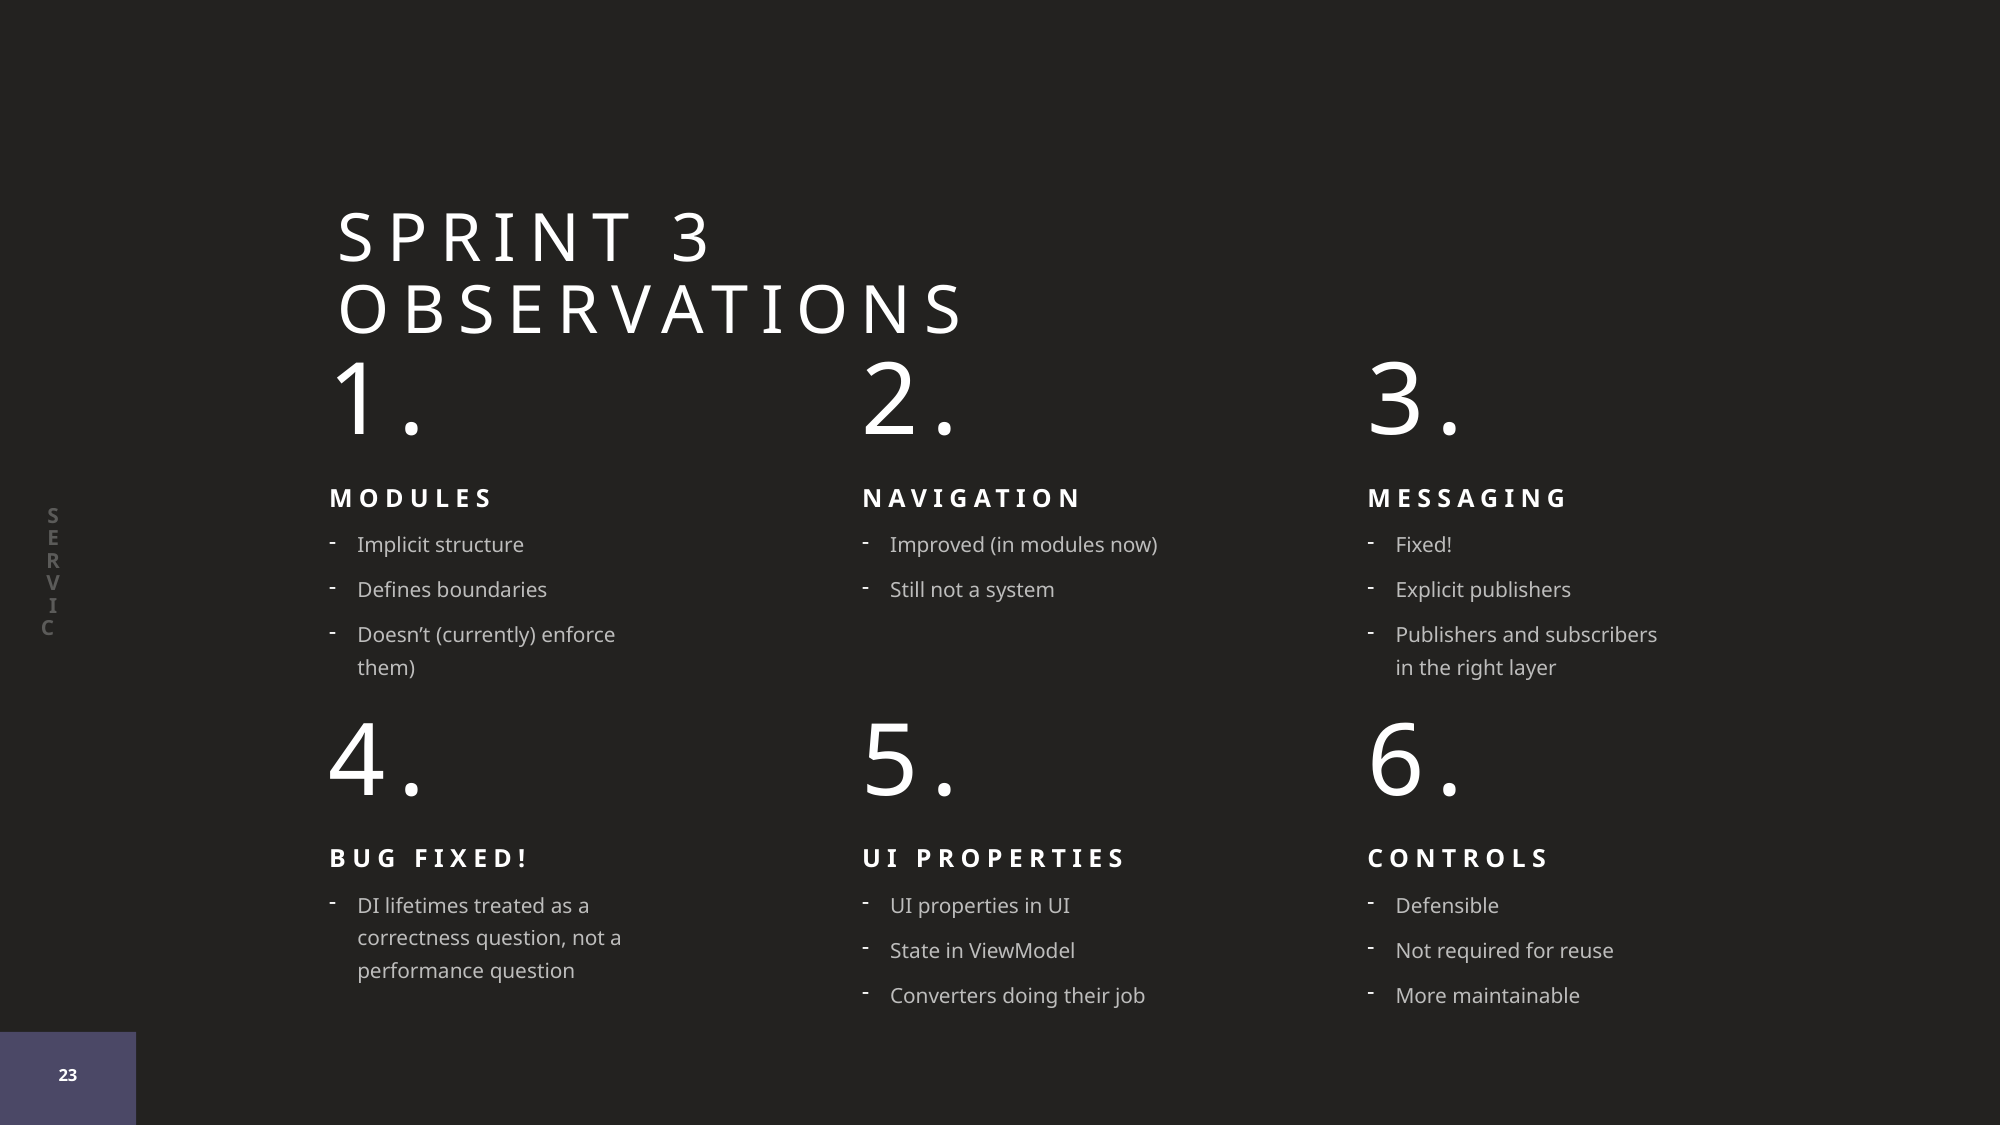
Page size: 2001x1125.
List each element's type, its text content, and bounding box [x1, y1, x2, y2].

text_box 3. [1367, 340, 1560, 439]
text_box 2. [861, 340, 1055, 439]
text_box UI PROPERTIES UI properties in UI State in ViewModel Converters doing their job [862, 826, 1174, 1015]
list SERVICE [18, 169, 113, 976]
text_box BUG FIXED! DI lifetimes treated as a correctness question, not a performance question [329, 826, 642, 1035]
text_box 4. [329, 701, 522, 800]
text_box 1. [329, 340, 522, 439]
text_box CONTROLS Defensible Not required for reuse More maintainable [1367, 826, 1680, 1015]
text_box NAVIGATION Improved (in modules now) Still not a system [862, 465, 1174, 655]
text_box 6. [1367, 701, 1560, 800]
text_box MODULES Implicit structure Defines boundaries Doesn’t (currently) enforce them) [329, 465, 642, 687]
text_box 5. [861, 701, 1055, 800]
text_box MESSAGING Fixed! Explicit publishers Publishers and subscribers in the right layer [1367, 465, 1680, 687]
title SPRINT 3 OBSERVATIONS [322, 196, 1294, 384]
